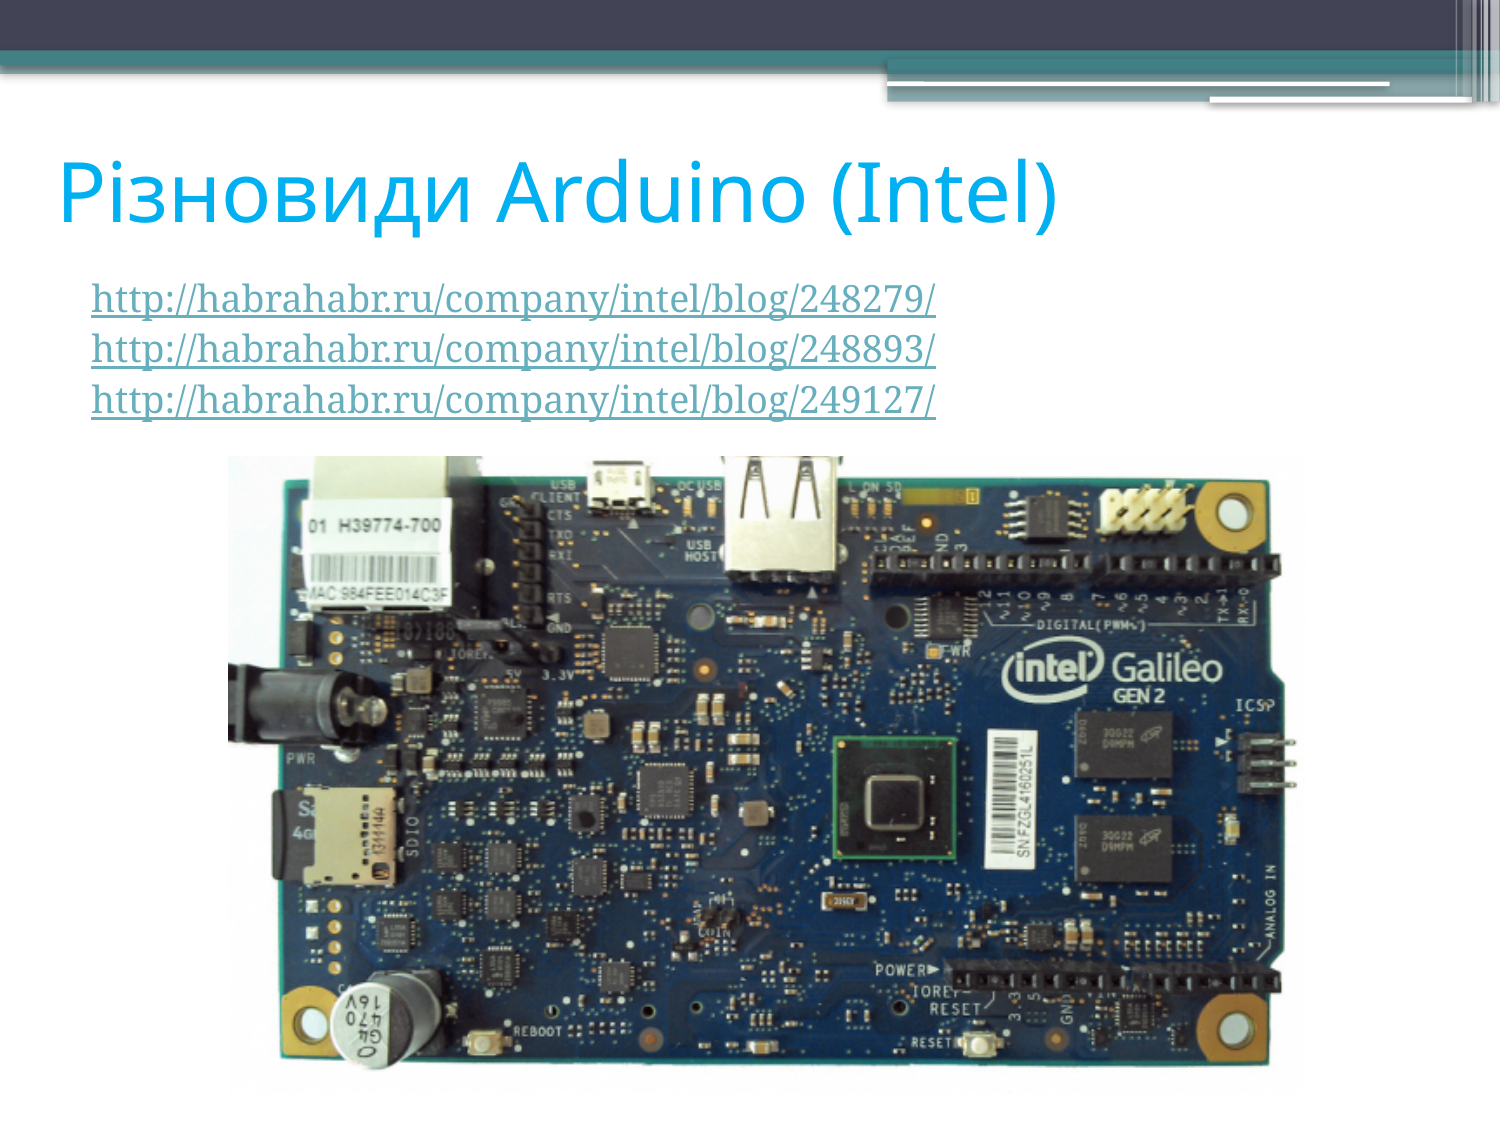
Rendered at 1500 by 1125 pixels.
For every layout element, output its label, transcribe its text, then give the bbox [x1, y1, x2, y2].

picture [228, 455, 1306, 1094]
text_box http://habrahabr.ru/company/intel/blog/248279/ http://habrahabr.ru/company/intel/blog/248893/ http://habrahabr.ru/company/intel/blog/249127/ [76, 267, 1338, 480]
title Різновиди Arduino (Intel) [41, 101, 1392, 277]
